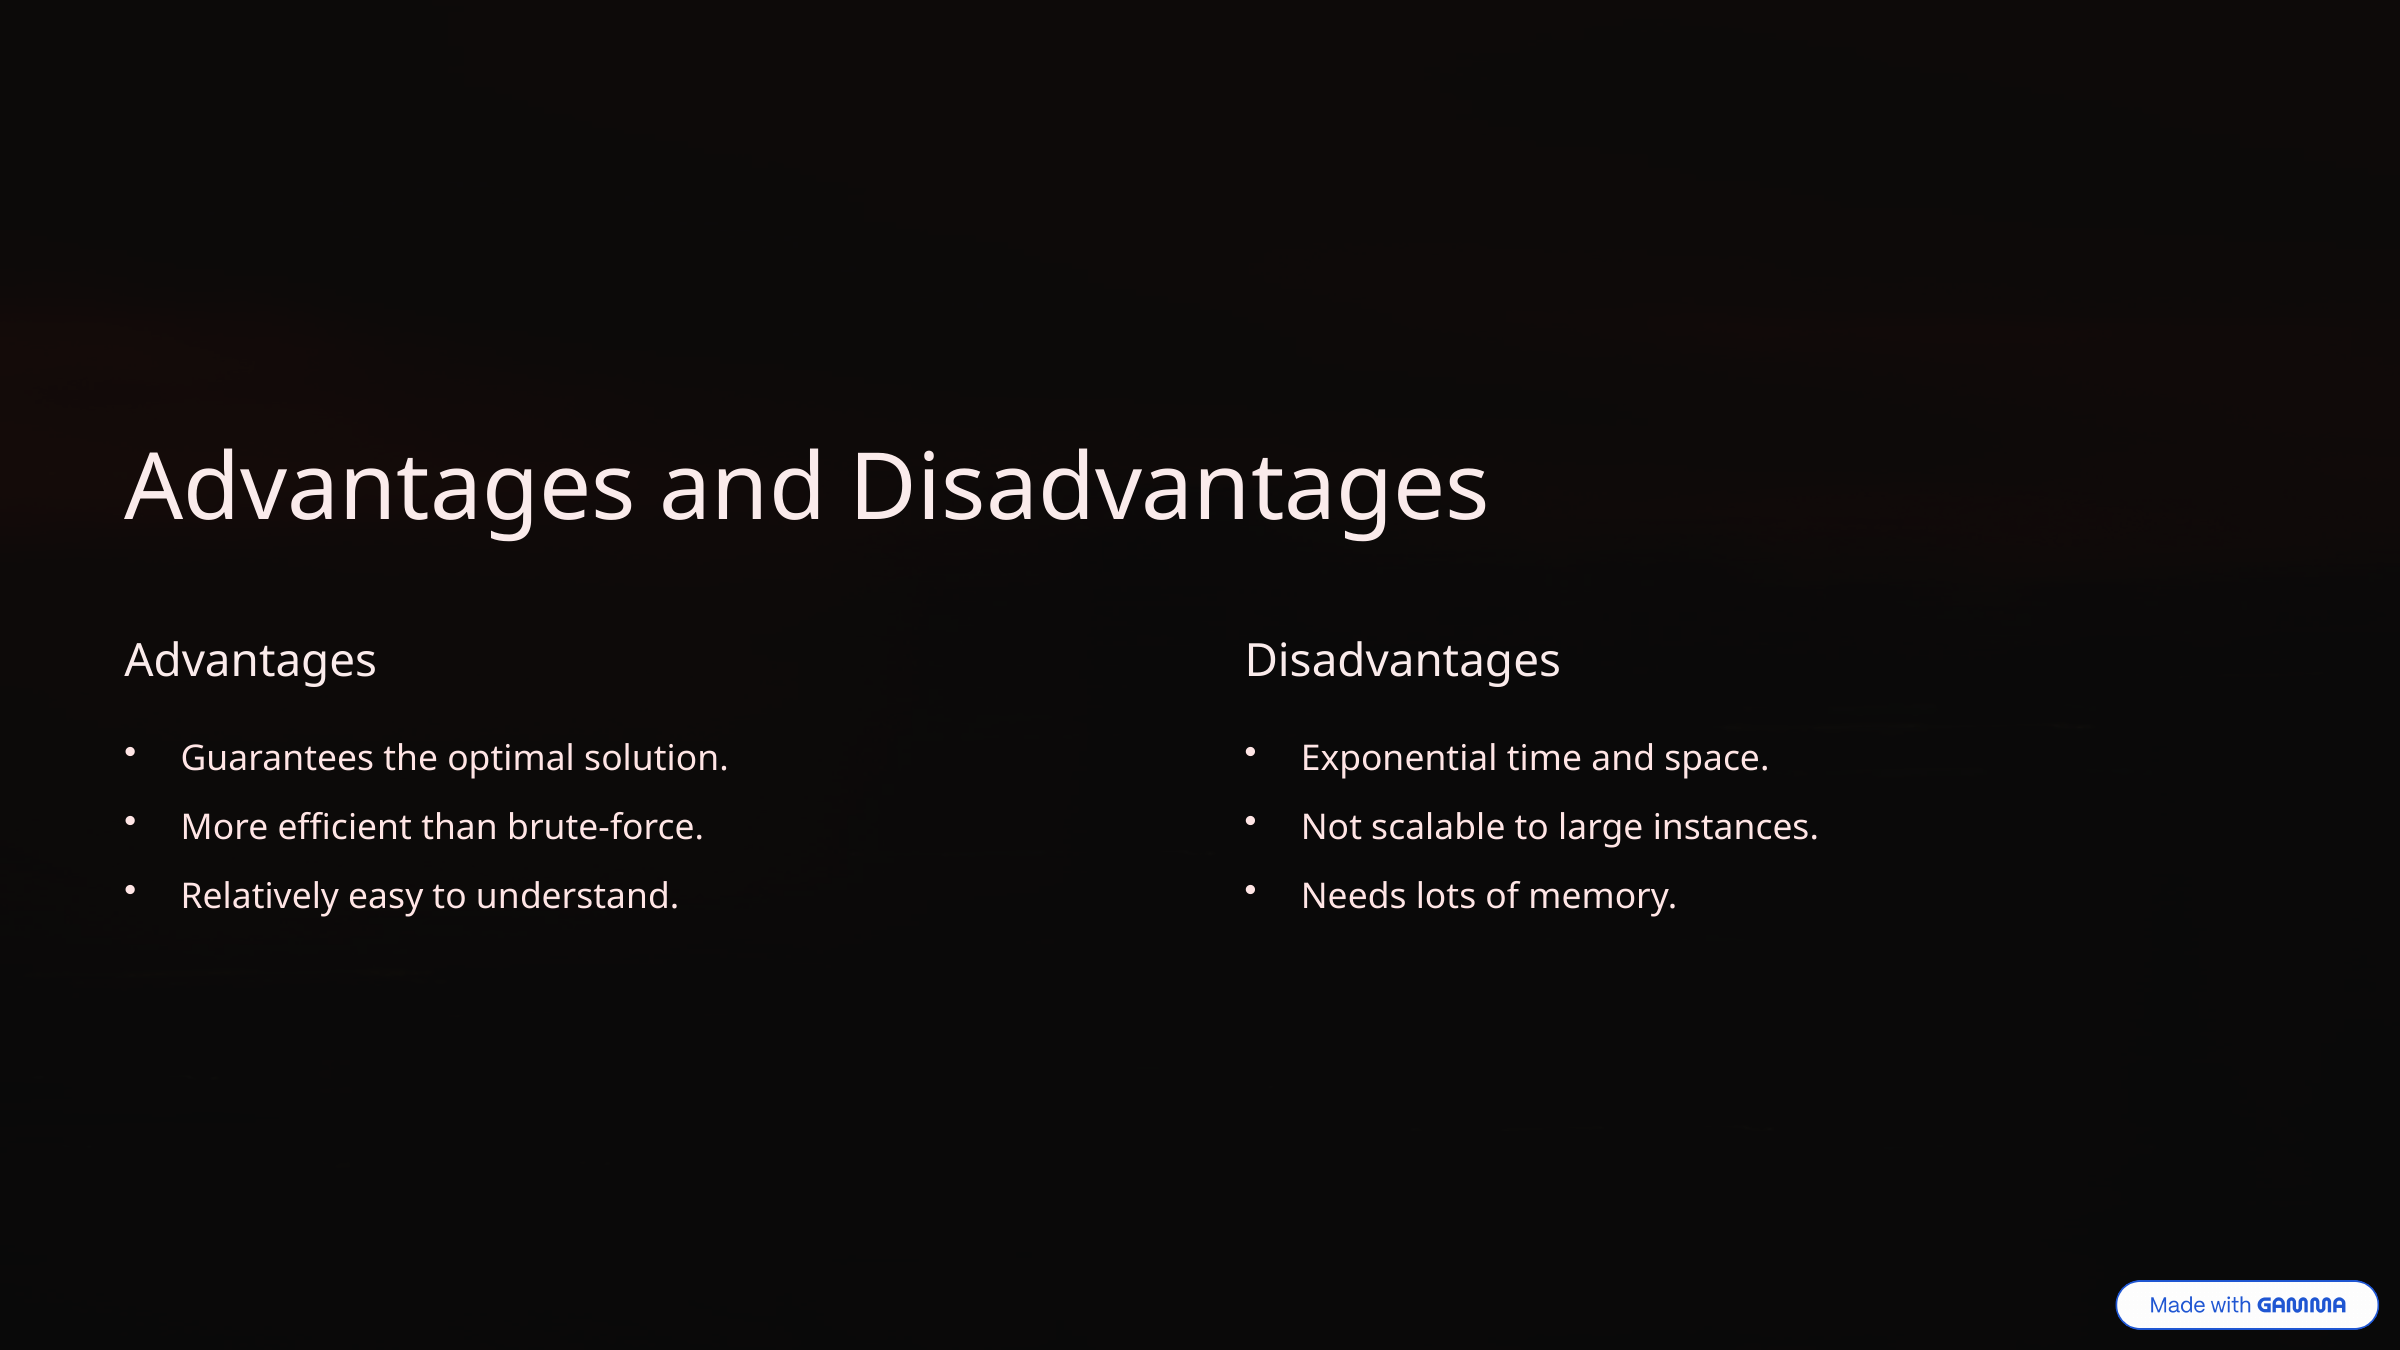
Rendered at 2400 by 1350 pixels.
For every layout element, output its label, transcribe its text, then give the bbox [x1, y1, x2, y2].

text_box Disadvantages [1244, 626, 1713, 686]
picture [2106, 1271, 2389, 1339]
text_box Not scalable to large instances. [1244, 790, 2277, 848]
text_box More efficient than brute-force. [124, 790, 1157, 848]
text_box Advantages and Disadvantages [124, 421, 1881, 538]
text_box Exponential time and space. [1244, 720, 2277, 778]
text_box Needs lots of memory. [1244, 859, 2277, 917]
text_box Guarantees the optimal solution. [124, 720, 1157, 778]
text_box Advantages [124, 626, 592, 686]
text_box Relatively easy to understand. [124, 859, 1157, 917]
